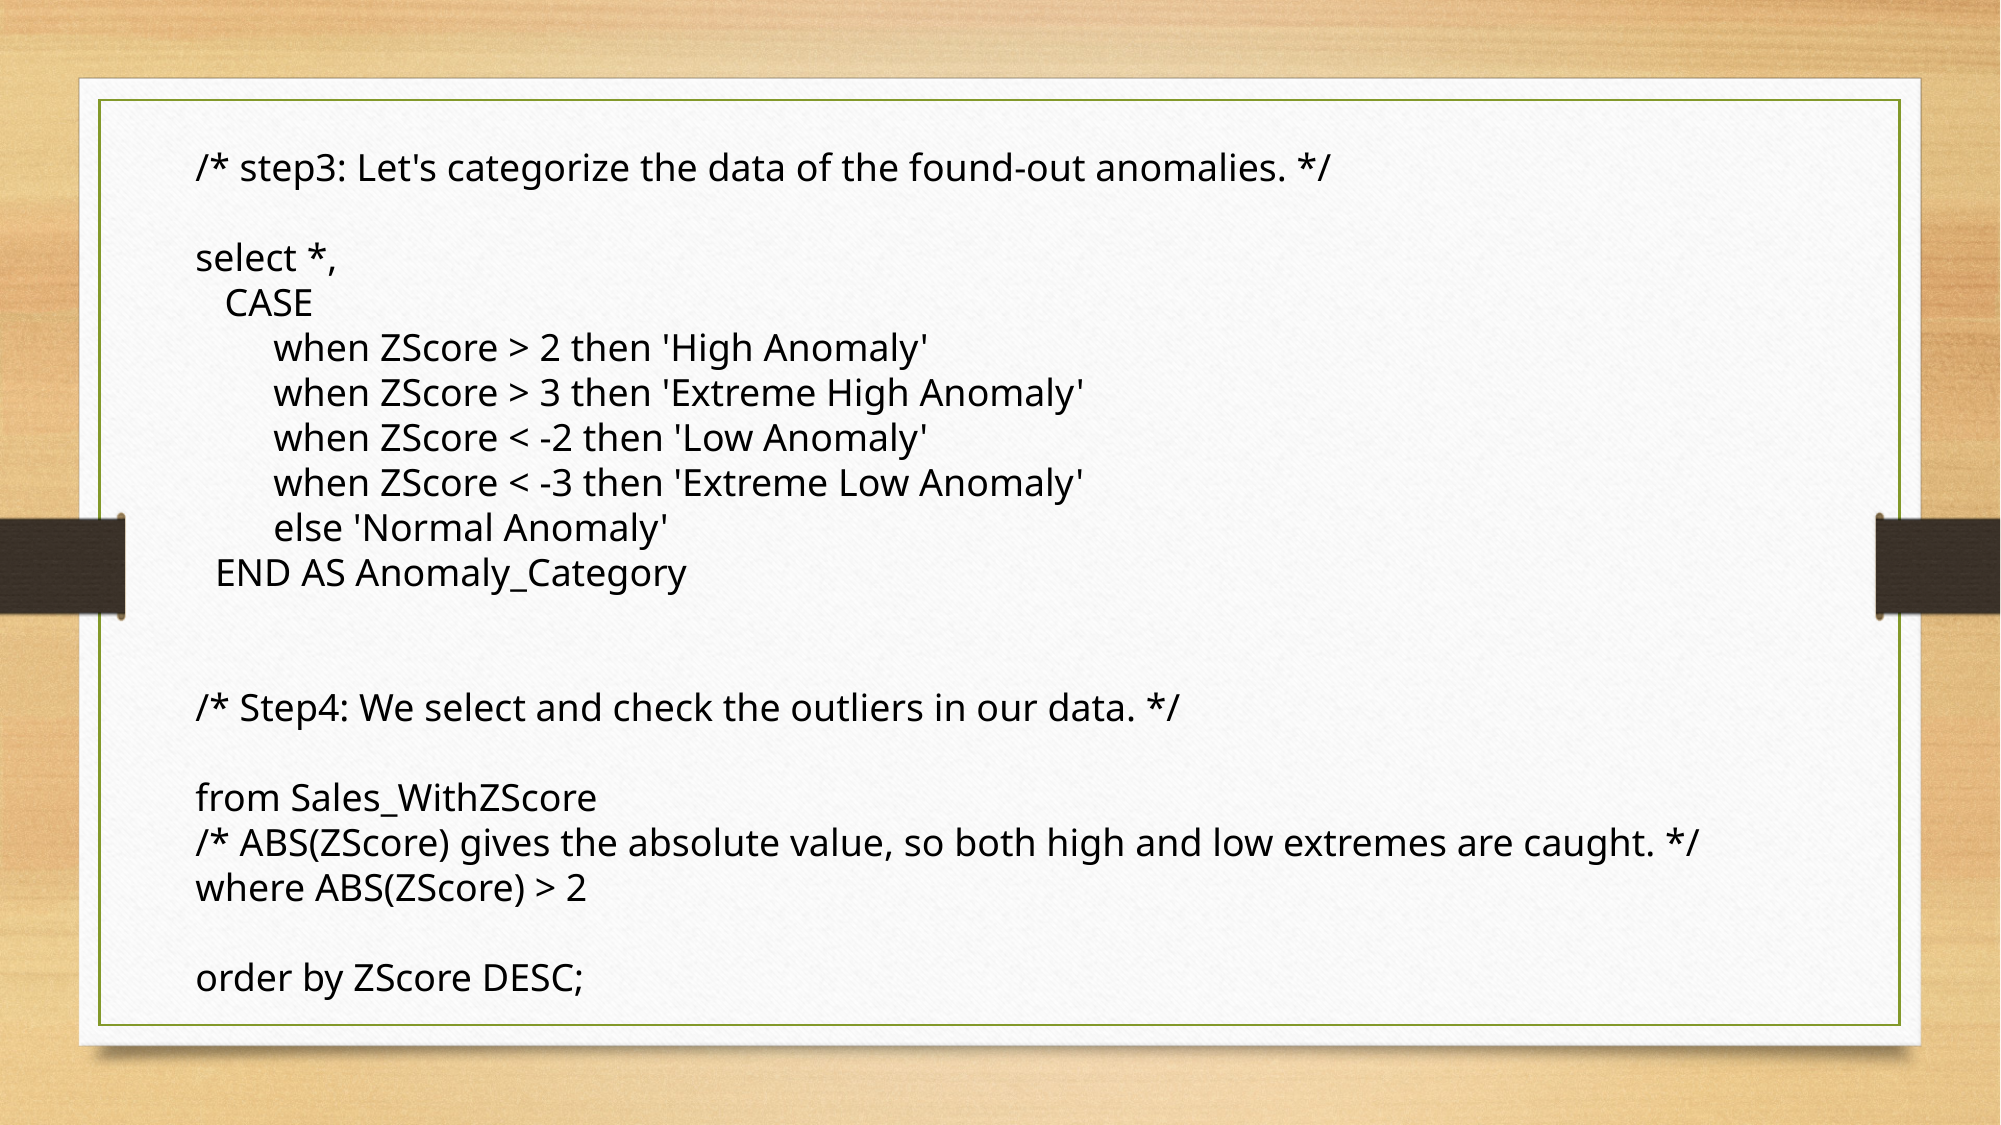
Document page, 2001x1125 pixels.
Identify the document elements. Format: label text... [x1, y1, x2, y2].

text_box /* step3: Let's categorize the data of the found-out anomalies. */ select *, CASE when ZScore > 2 then 'High Anomaly' when ZScore > 3 then 'Extreme High Anomaly' when ZScore < -2 then 'Low Anomaly' when ZScore < -3 then 'Extreme Low Anomaly' else 'Normal Anomaly' END AS Anomaly_Category /* Step4: We select and check the outliers in our data. */ from Sales_WithZScore /* ABS(ZScore) gives the absolute value, so both high and low extremes are caught. */ where ABS(ZScore) > 2 order by ZScore DESC; [180, 136, 1768, 1007]
picture [0, 0, 2001, 1125]
